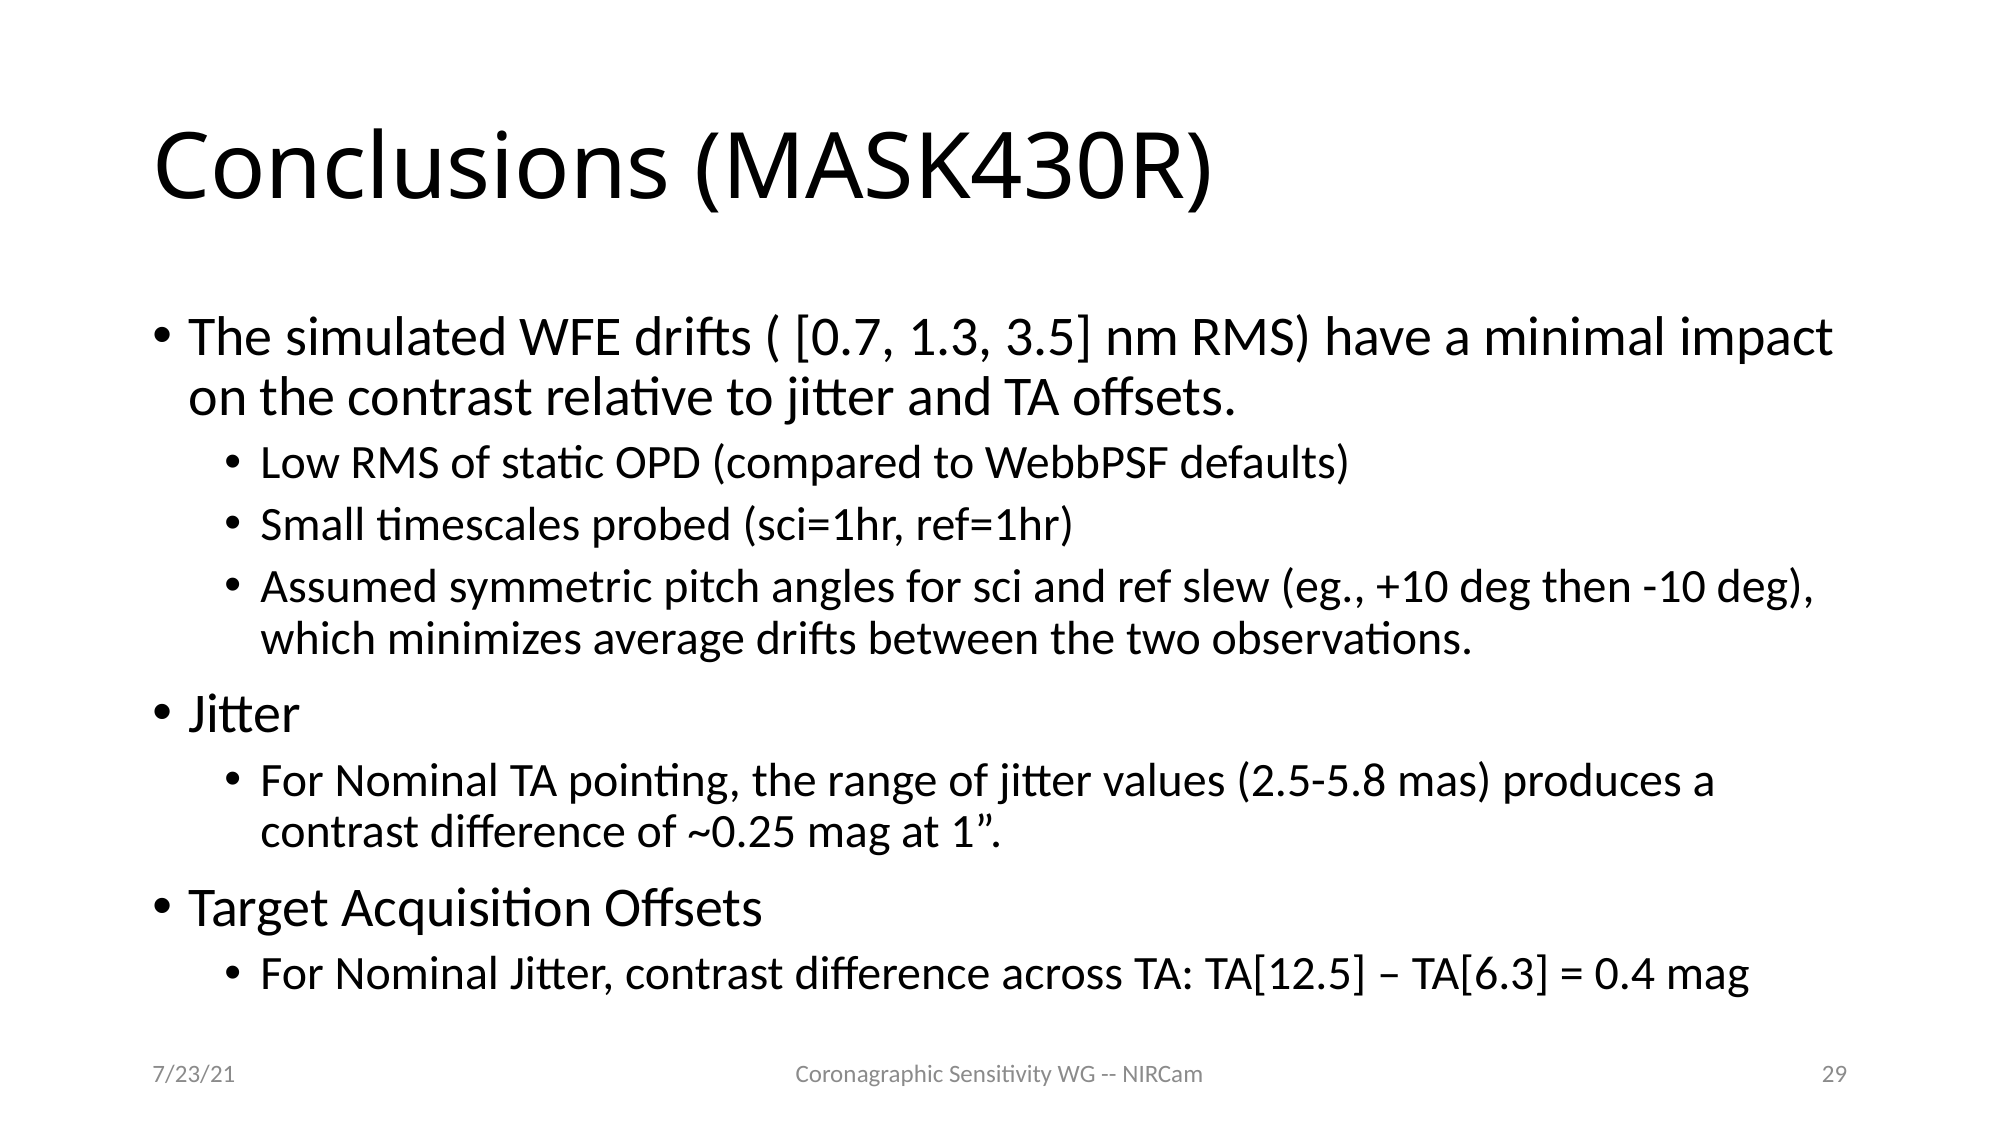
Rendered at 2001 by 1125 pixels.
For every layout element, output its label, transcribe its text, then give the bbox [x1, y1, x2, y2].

list The simulated WFE drifts ( [0.7, 1.3, 3.5] nm RMS) have a minimal impact on the contrast relative to jitter and TA offsets. Low RMS of static OPD (compared to WebbPSF defaults) Small timescales probed (sci=1hr, ref=1hr) Assumed symmetric pitch angles for sci and ref slew (eg., +10 deg then -10 deg), which minimizes average drifts between the two observations. Jitter For Nominal TA pointing, the range of jitter values (2.5-5.8 mas) produces a contrast difference of ~0.25 mag at 1”. Target Acquisition Offsets For Nominal Jitter, contrast difference across TA: TA[12.5] – TA[6.3] = 0.4 mag [137, 299, 1863, 1014]
slide_number 29 [1412, 1042, 1863, 1103]
title Conclusions (MASK430R) [137, 59, 1863, 278]
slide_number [137, 1042, 588, 1103]
footer Coronagraphic Sensitivity WG -- NIRCam [662, 1042, 1338, 1103]
